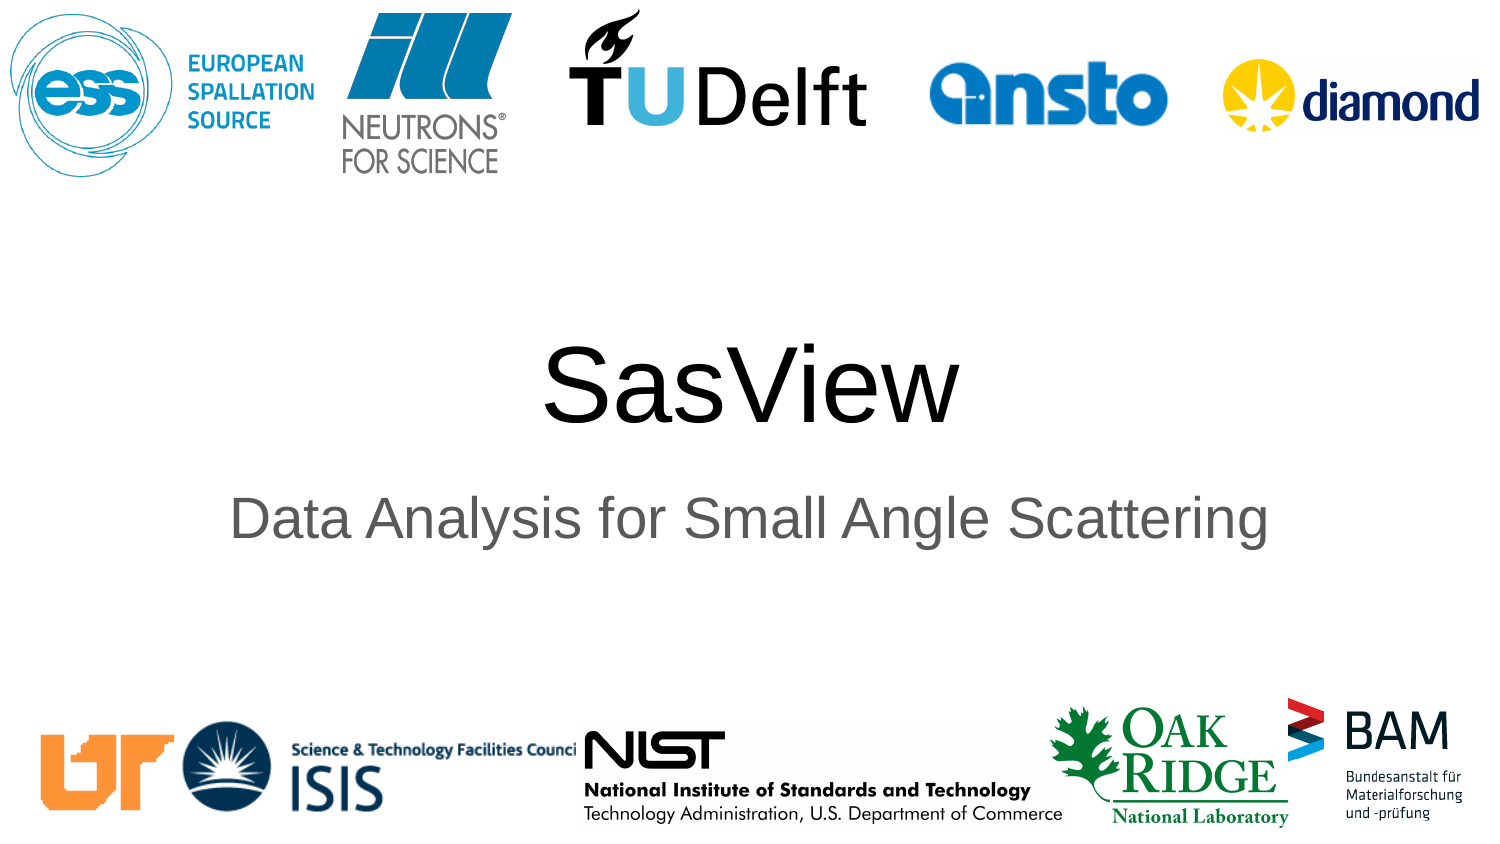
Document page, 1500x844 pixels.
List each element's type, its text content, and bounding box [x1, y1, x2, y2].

picture [926, 57, 1173, 131]
picture [37, 698, 1463, 829]
picture [541, 0, 912, 210]
subtitle Data Analysis for Small Angle Scattering [51, 464, 1449, 595]
picture [343, 13, 512, 174]
title SasView [51, 122, 1449, 459]
picture [1222, 58, 1479, 132]
picture [10, 13, 315, 177]
